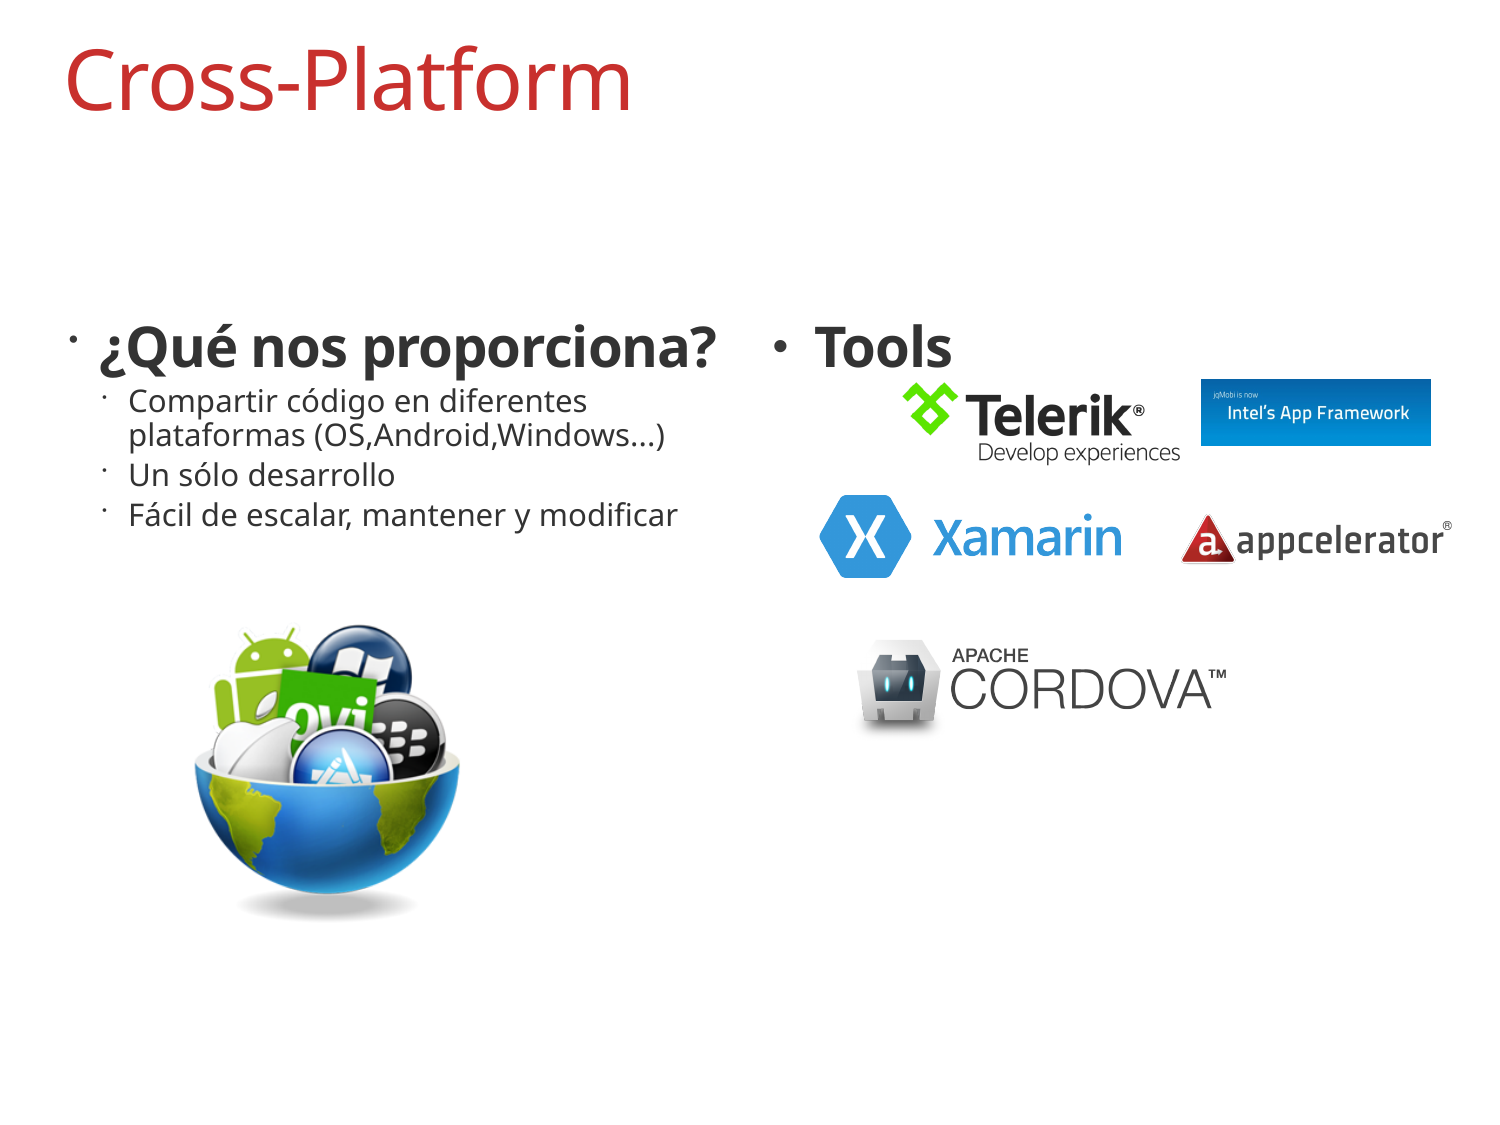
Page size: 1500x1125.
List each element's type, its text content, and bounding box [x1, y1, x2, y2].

picture [1200, 379, 1431, 423]
list ¿Qué nos proporciona? Compartir código en diferentes plataformas (OS,Android,Windows...) Un sólo desarrollo Fácil de escalar, mantener y modificar [64, 318, 728, 540]
title Cross-Platform [63, 37, 1436, 161]
picture [1175, 511, 1457, 568]
picture [818, 495, 1121, 578]
picture [885, 364, 1196, 477]
picture [177, 622, 479, 924]
list Tools [772, 318, 1437, 461]
picture [840, 622, 1241, 743]
